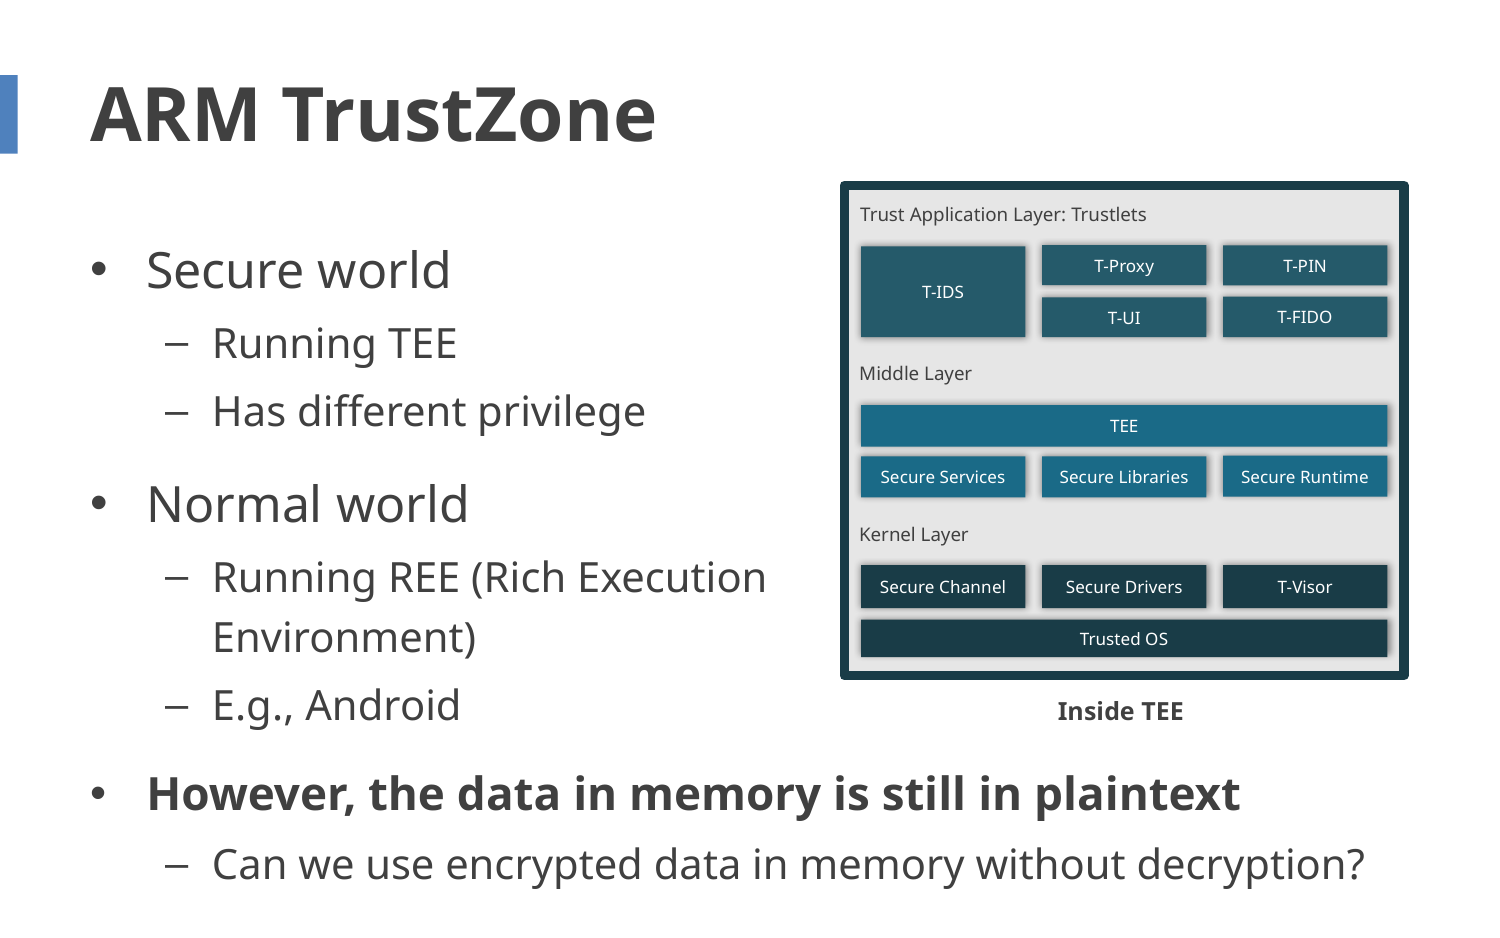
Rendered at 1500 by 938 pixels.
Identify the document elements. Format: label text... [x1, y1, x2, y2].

list Secure world Running TEE Has different privilege Normal world Running REE (Rich Execution Environment) E.g., Android However, the data in memory is still in plaintext Can we use encrypted data in memory without decryption? [75, 218, 1425, 900]
text_box Secure Services [861, 456, 1026, 498]
text_box Secure Runtime [1223, 455, 1388, 497]
text_box Secure Libraries [1042, 456, 1207, 498]
text_box TEE [861, 405, 1388, 447]
text_box T-IDS [861, 246, 1026, 338]
text_box [844, 185, 1404, 676]
text_box T-Visor [1223, 565, 1388, 609]
text_box T-Proxy [1042, 245, 1207, 286]
text_box Inside TEE [909, 687, 1339, 733]
text_box T-UI [1042, 297, 1207, 338]
text_box Secure Drivers [1042, 565, 1207, 609]
text_box Trusted OS [861, 619, 1388, 658]
title ARM TrustZone [75, 37, 1425, 186]
text_box Trust Application Layer: Trustlets [845, 195, 1297, 233]
text_box T-FIDO [1223, 296, 1388, 338]
text_box Middle Layer [844, 354, 1063, 392]
text_box Kernel Layer [844, 515, 1039, 553]
text_box Secure Channel [861, 565, 1026, 609]
text_box T-PIN [1223, 245, 1388, 286]
